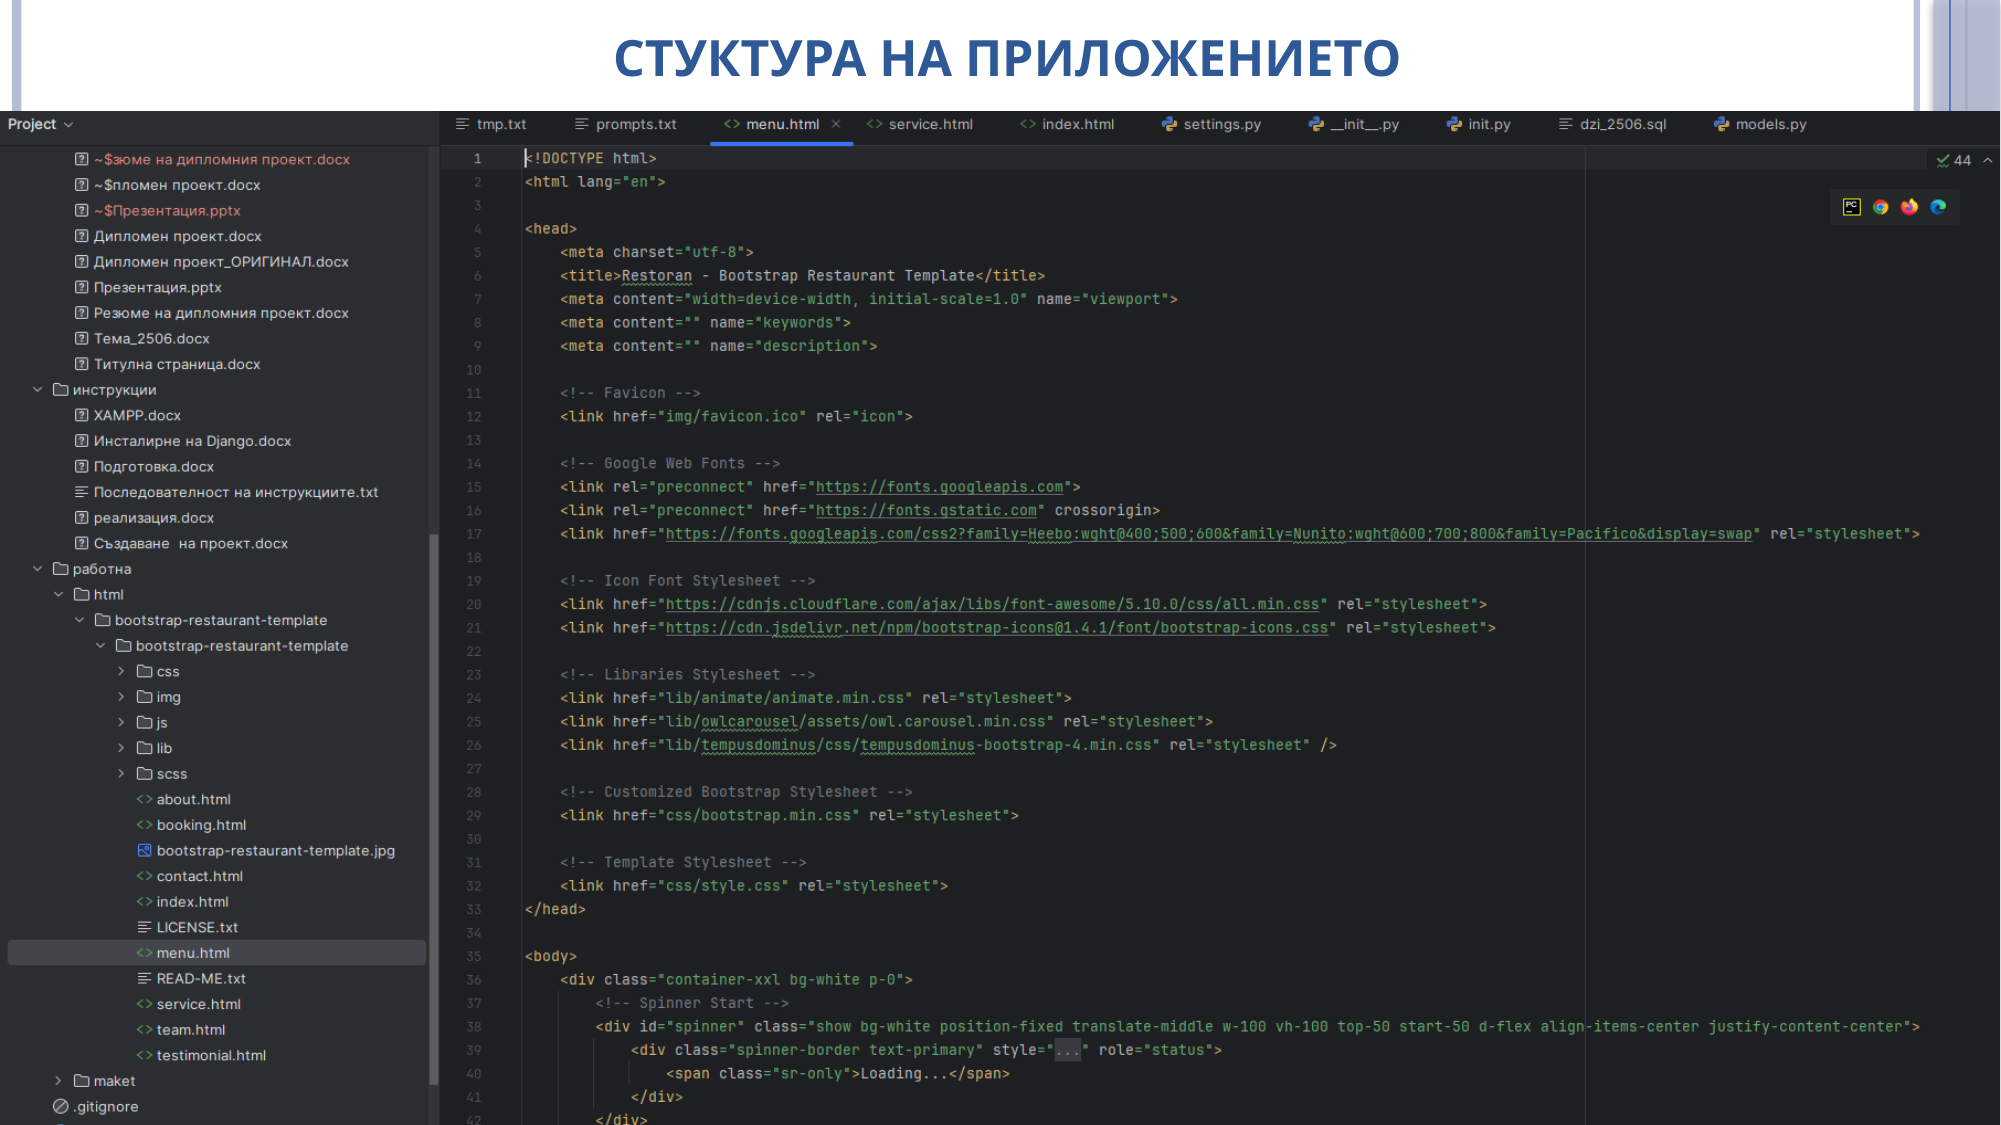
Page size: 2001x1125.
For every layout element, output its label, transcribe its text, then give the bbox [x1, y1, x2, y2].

title Стуктура на приложението [598, 0, 1812, 94]
picture [0, 110, 2000, 1125]
